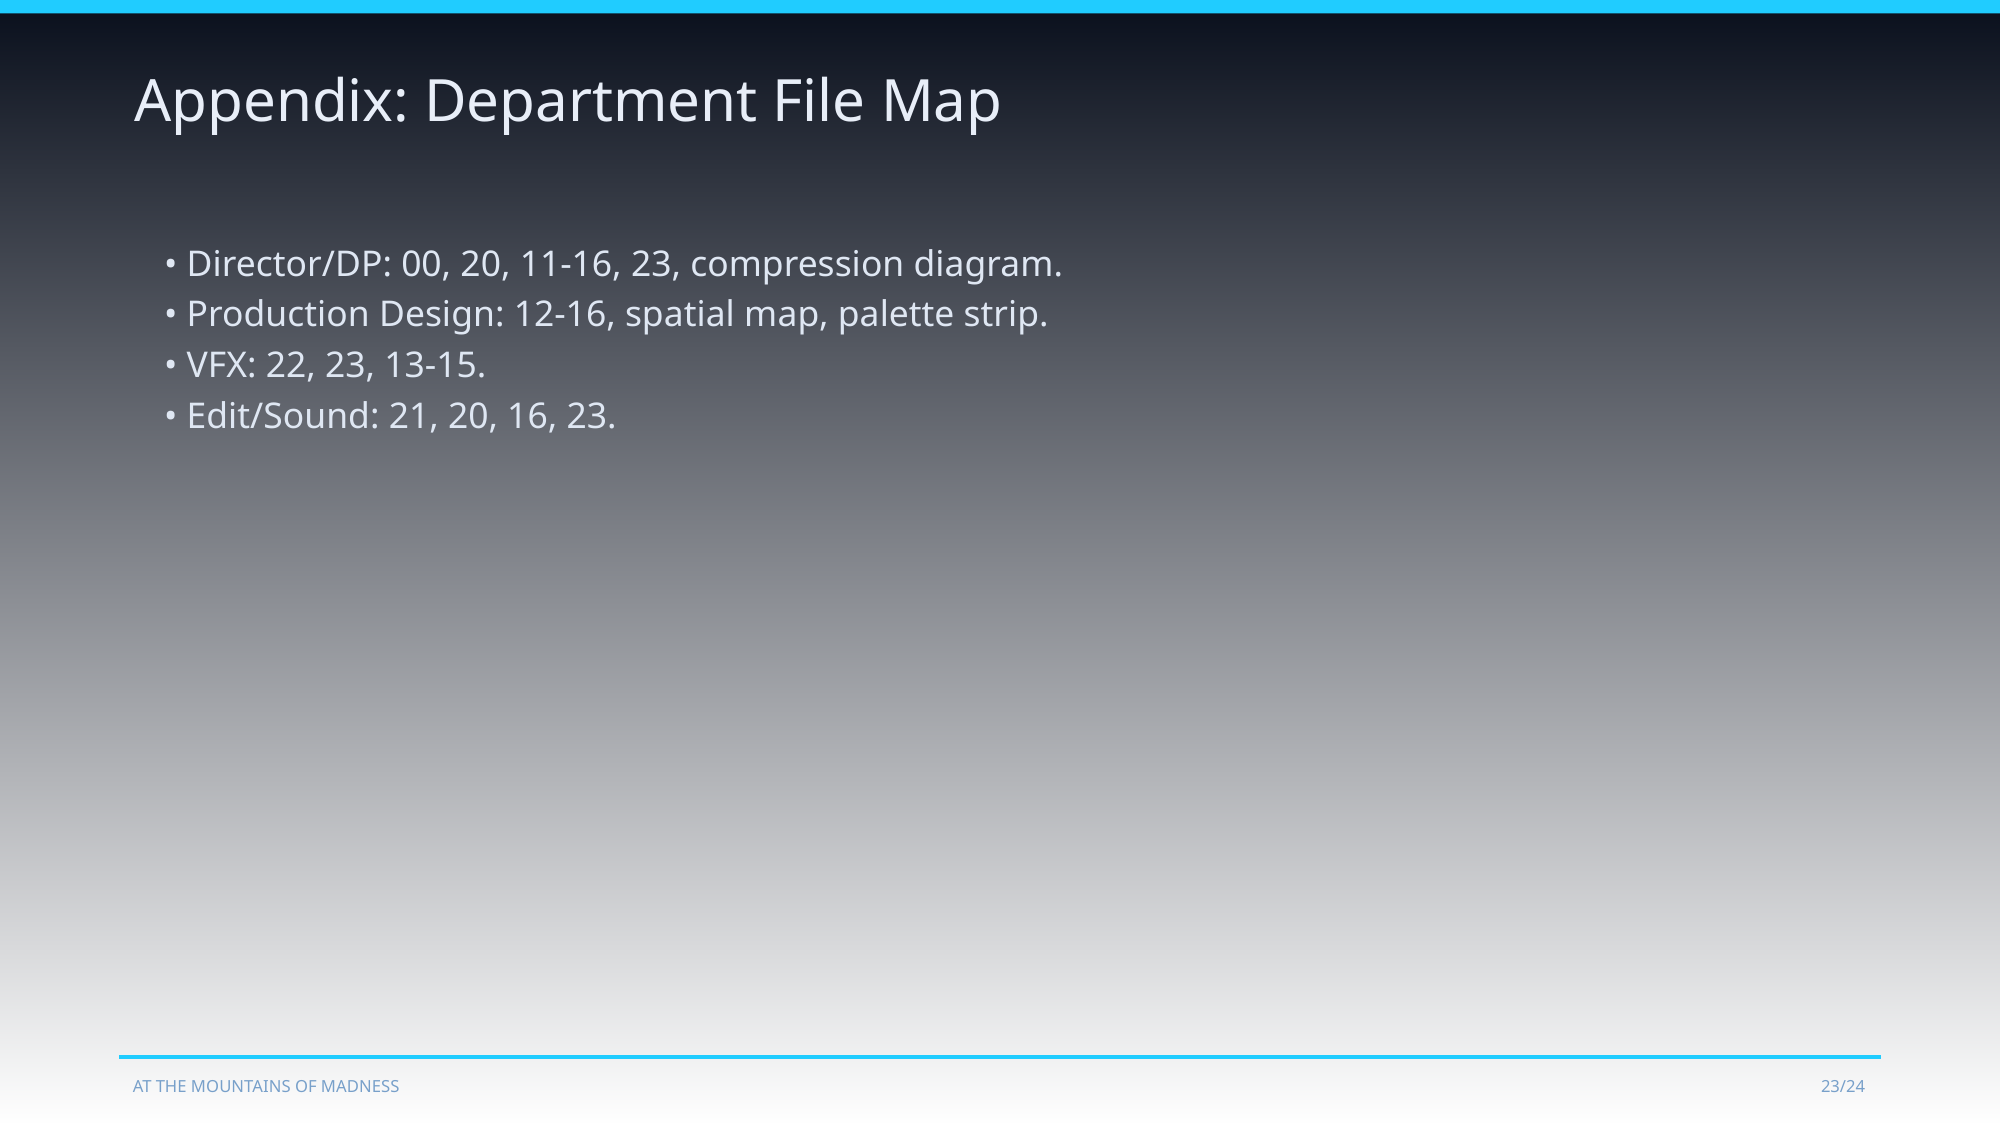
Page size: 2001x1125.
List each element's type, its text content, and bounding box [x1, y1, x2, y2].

text_box Appendix: Department File Map [120, 56, 1880, 143]
text_box [119, 1055, 1881, 1059]
text_box • Director/DP: 00, 20, 11-16, 23, compression diagram. • Production Design: 12-16, spatial map, palette strip. • VFX: 22, 23, 13-15. • Edit/Sound: 21, 20, 16, 23. [159, 236, 1840, 442]
text_box [0, 14, 2000, 1125]
text_box 23/24 [1806, 1068, 1881, 1104]
text_box [0, 0, 2000, 14]
text_box AT THE MOUNTAINS OF MADNESS [118, 1068, 415, 1104]
